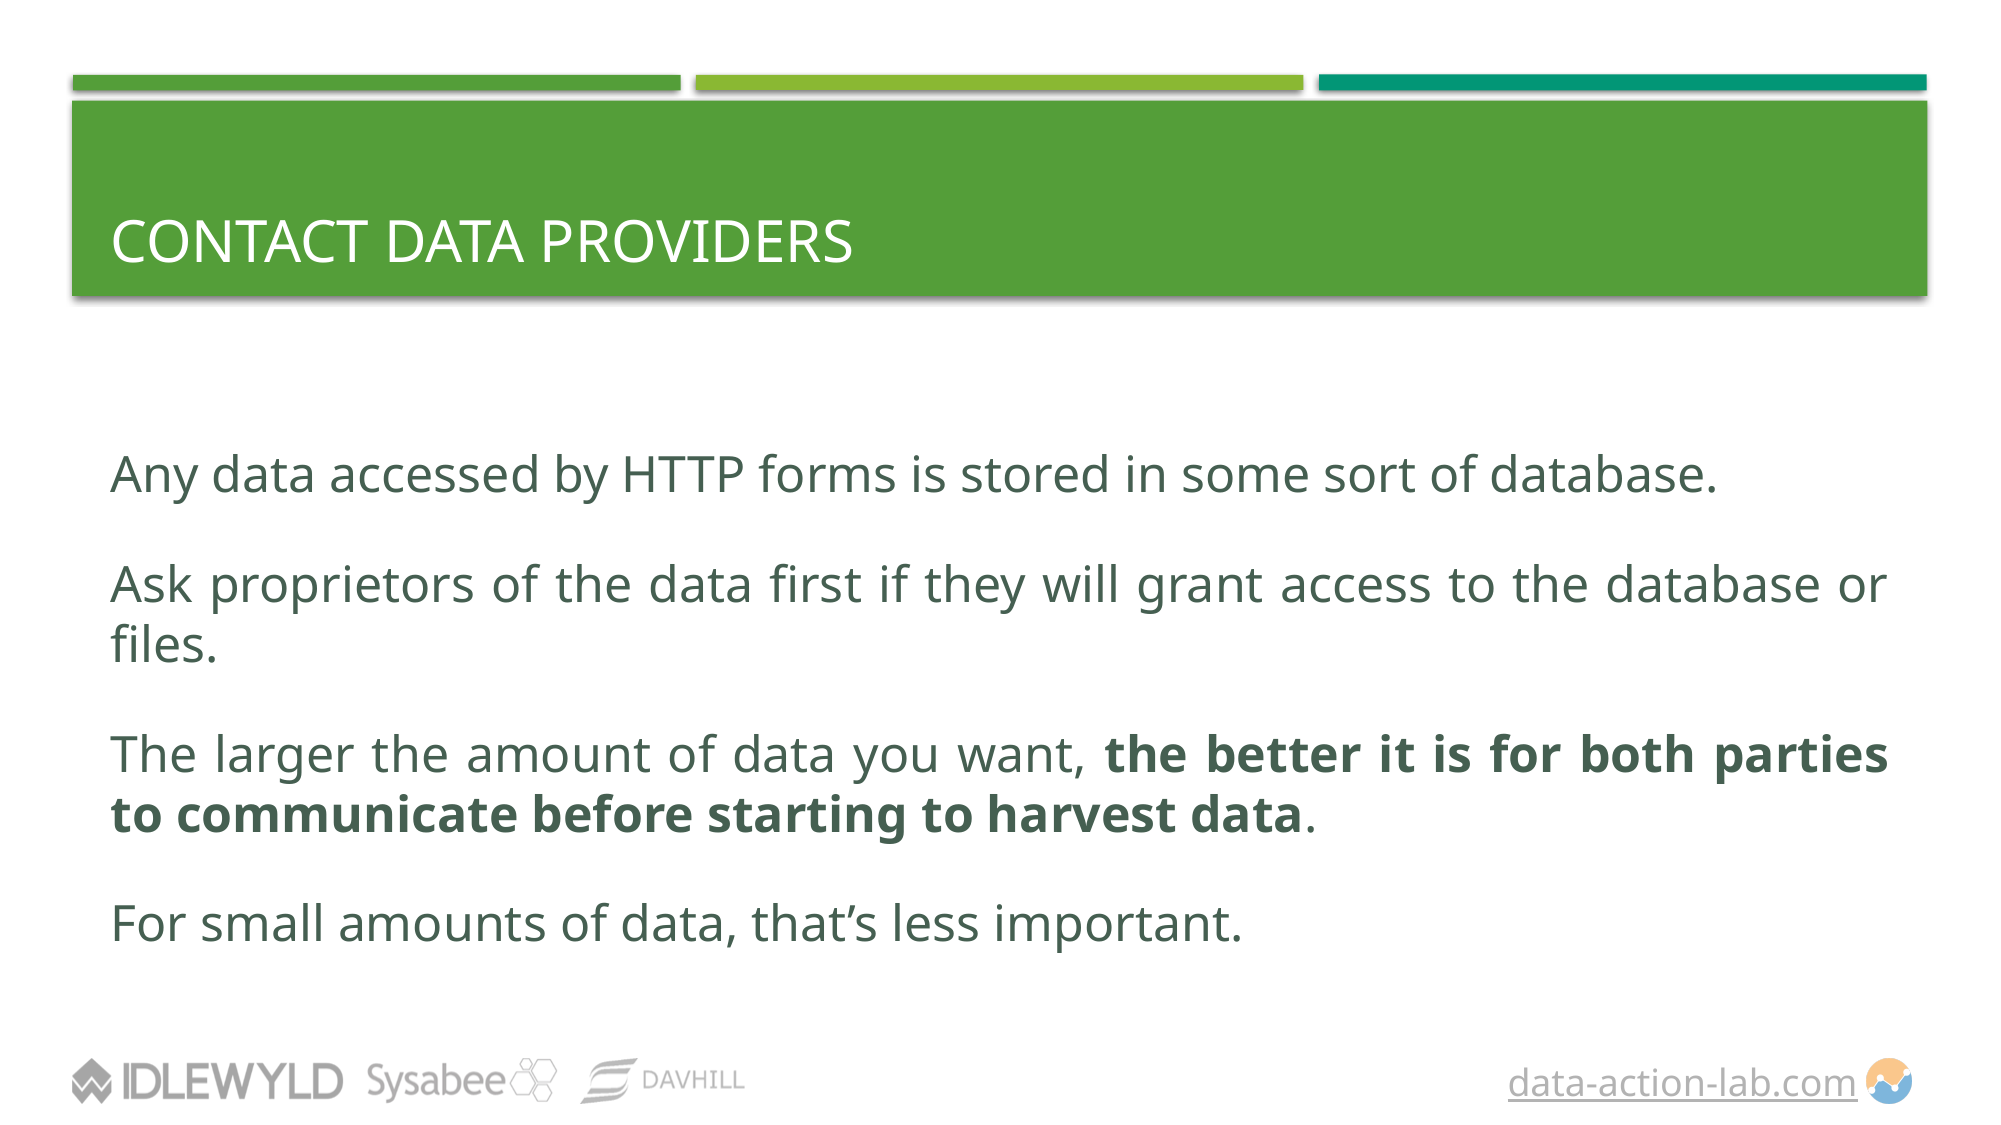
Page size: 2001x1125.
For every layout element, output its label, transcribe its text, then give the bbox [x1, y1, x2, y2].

picture [72, 1058, 745, 1104]
list Any data accessed by HTTP forms is stored in some sort of database. Ask proprietors of the data first if they will grant access to the database or files. The larger the amount of data you want, the better it is for both parties to communicate before starting to harvest data. For small amounts of data, that’s less important. [95, 357, 1905, 1037]
title Contact Data Providers [95, 115, 1905, 282]
